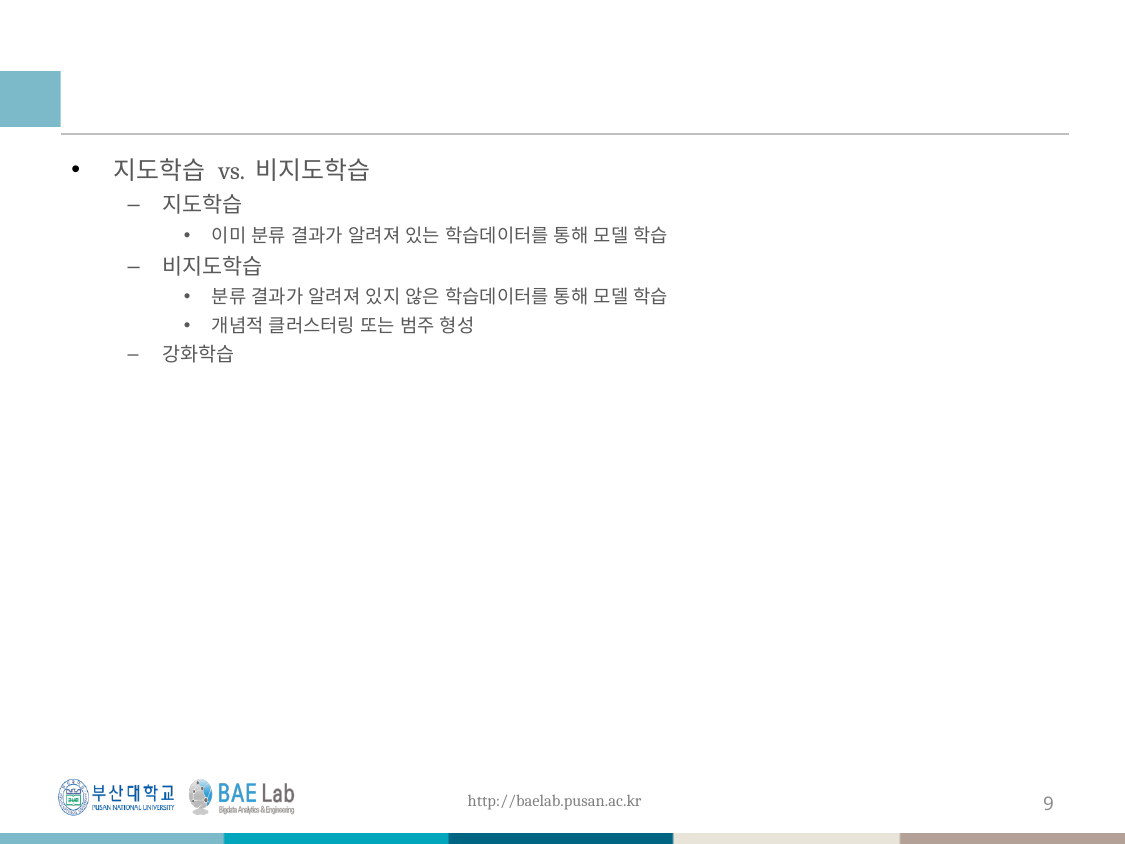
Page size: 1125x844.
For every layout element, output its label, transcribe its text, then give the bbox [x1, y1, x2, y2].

slide_number 9 [806, 782, 1069, 827]
list 지도학습 vs. 비지도학습 지도학습 이미 분류 결과가 알려져 있는 학습데이터를 통해 모델 학습 비지도학습 분류 결과가 알려져 있지 않은 학습데이터를 통해 모델 학습 개념적 클러스터링 또는 범주 형성 강화학습 [56, 146, 1069, 754]
picture [673, 833, 1125, 844]
picture [0, 833, 448, 844]
picture [55, 775, 175, 819]
picture [186, 776, 300, 816]
